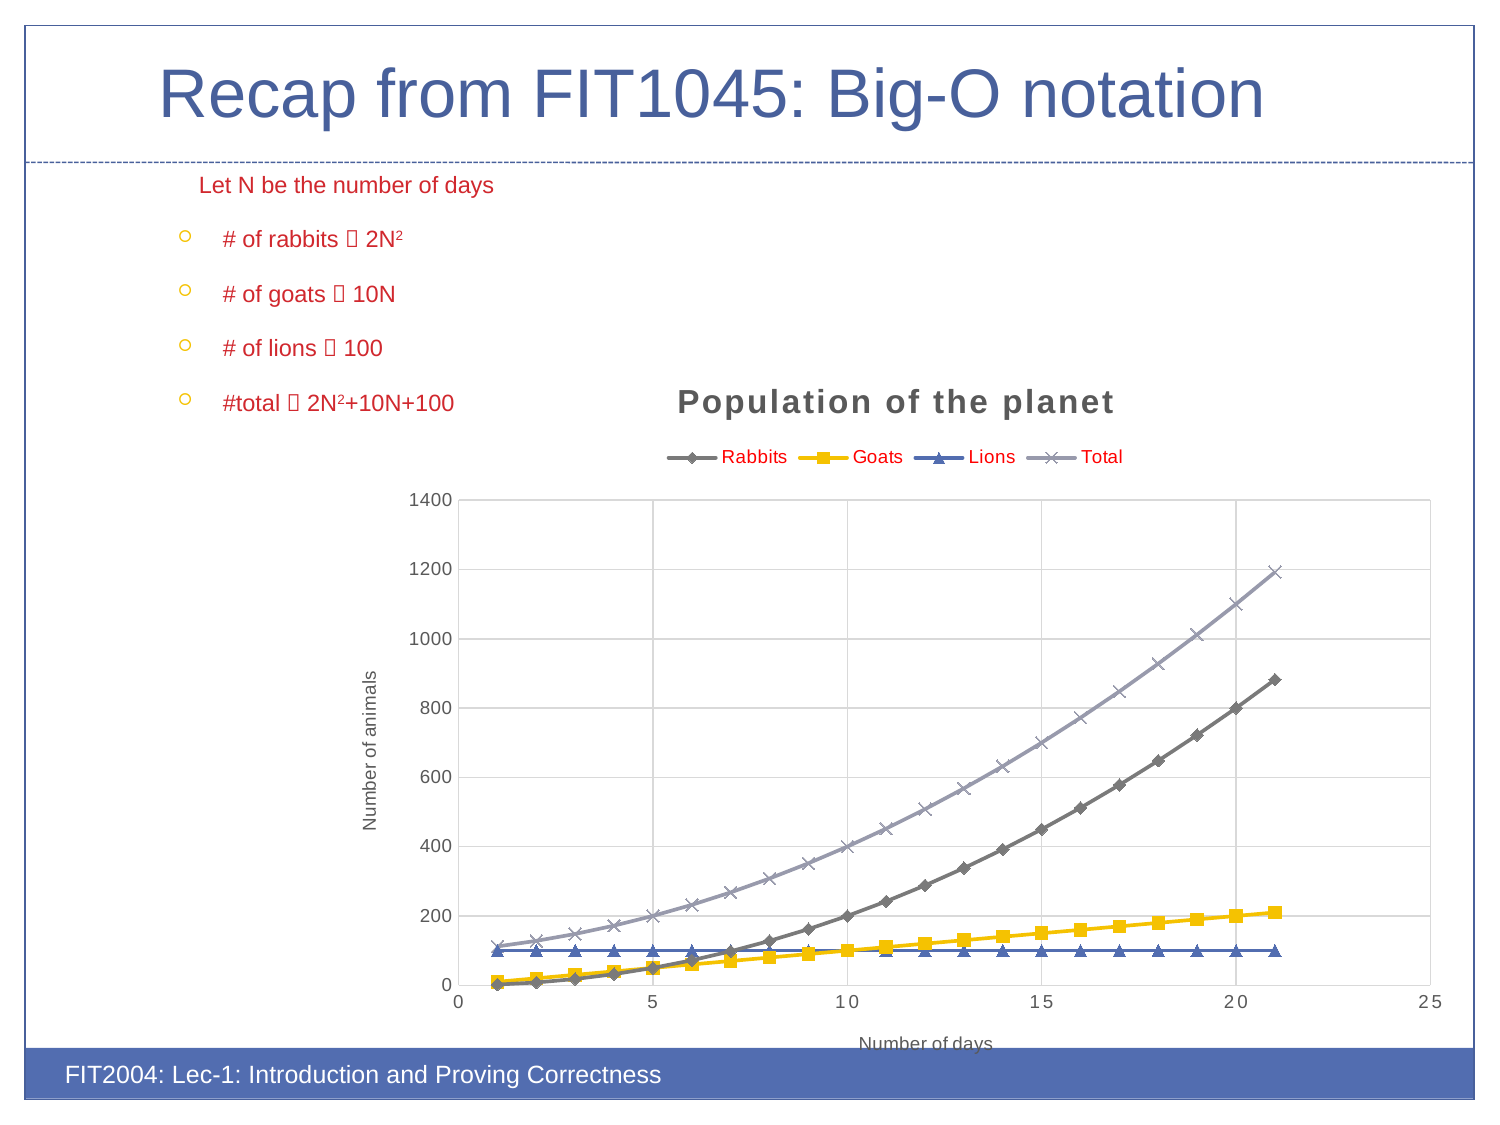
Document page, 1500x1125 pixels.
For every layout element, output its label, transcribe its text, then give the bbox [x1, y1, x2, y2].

list Let N be the number of days # of rabbits  2N2 # of goats  10N # of lions  100 #total  2N2+10N+100 [127, 163, 775, 1051]
title Recap from FIT1045: Big-O notation [12, 0, 1413, 138]
chart [326, 350, 1466, 1086]
footer FIT2004: Lec-1: Introduction and Proving Correctness [50, 1051, 800, 1112]
